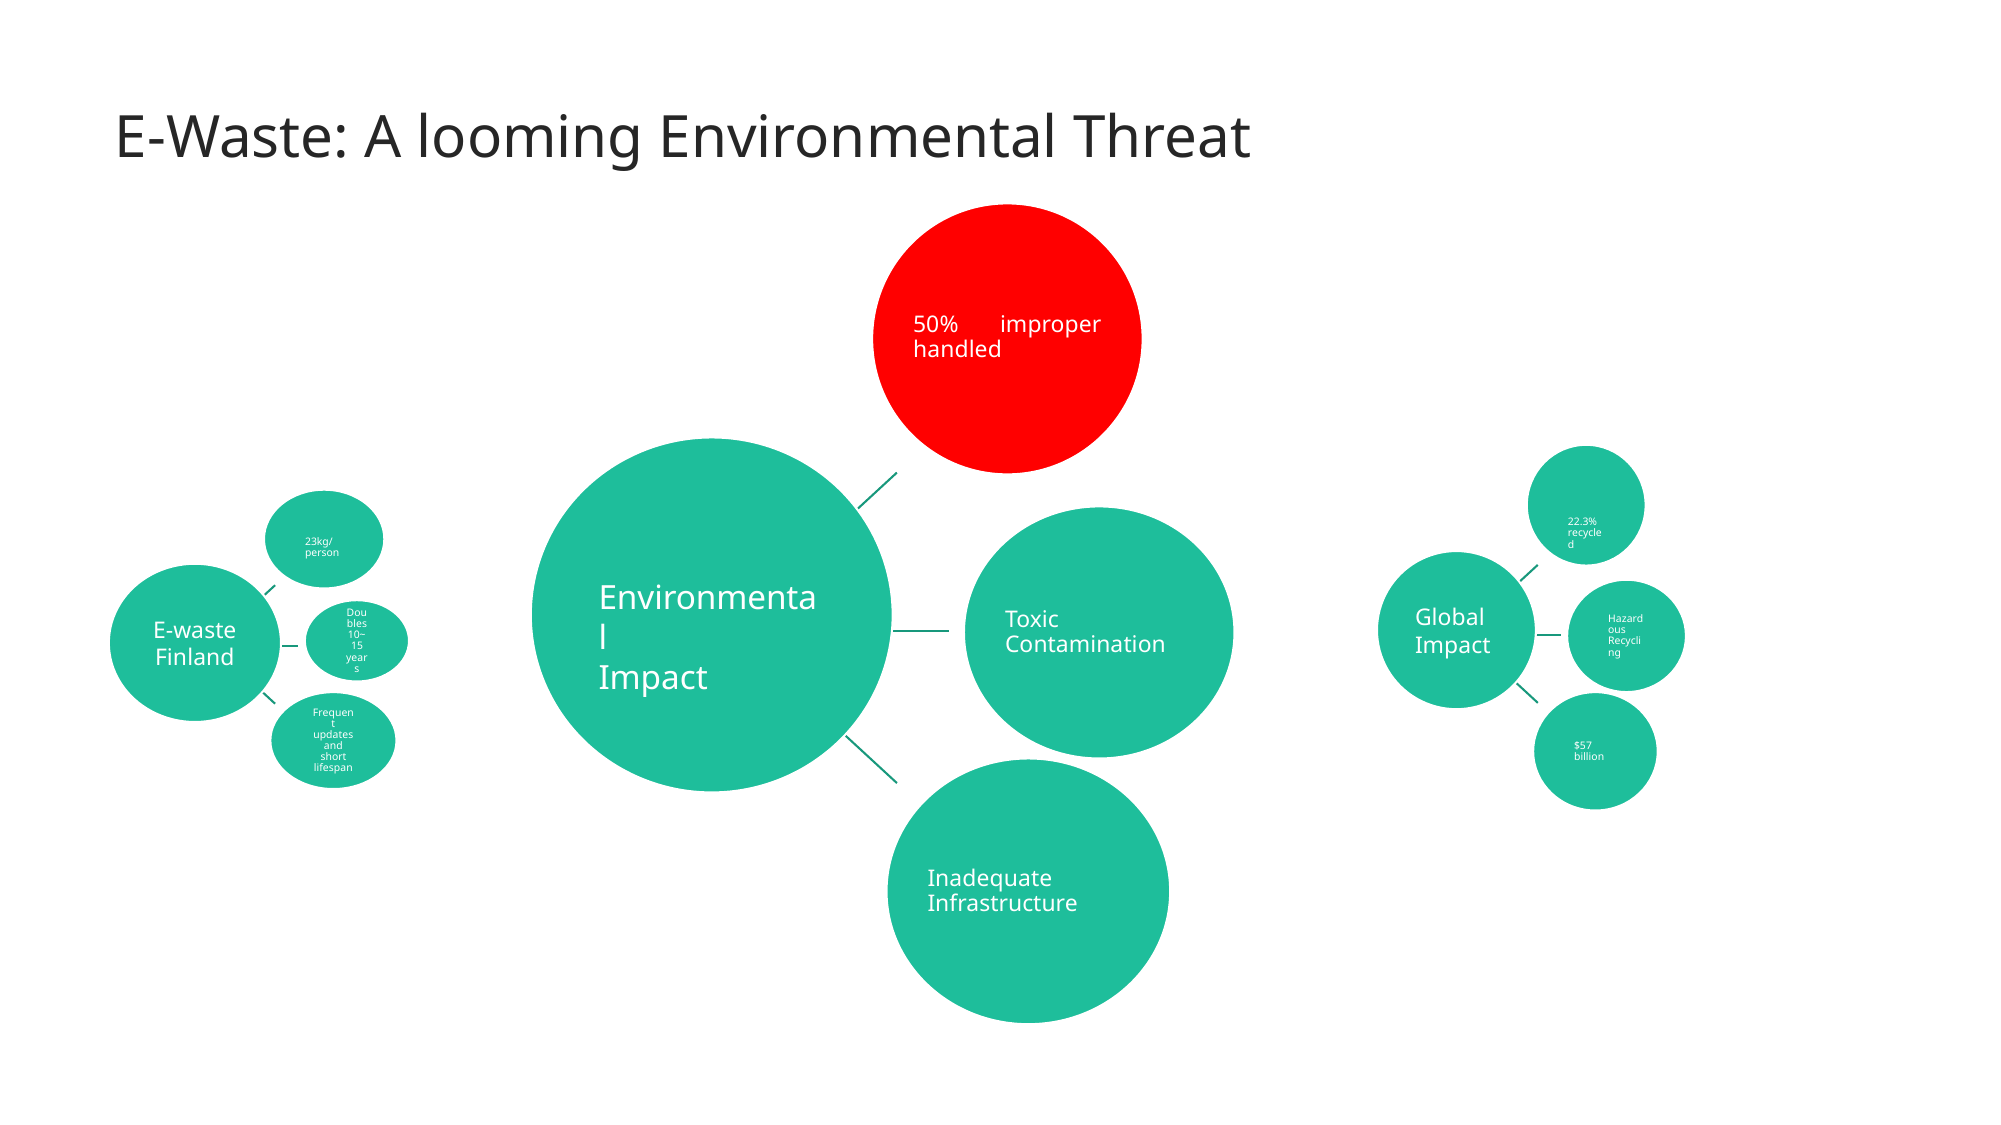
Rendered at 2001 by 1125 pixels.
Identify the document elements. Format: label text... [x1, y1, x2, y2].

title E-Waste: A looming Environmental Threat [99, 91, 1900, 192]
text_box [1376, 444, 1777, 811]
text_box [108, 489, 517, 789]
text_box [530, 203, 1441, 1025]
